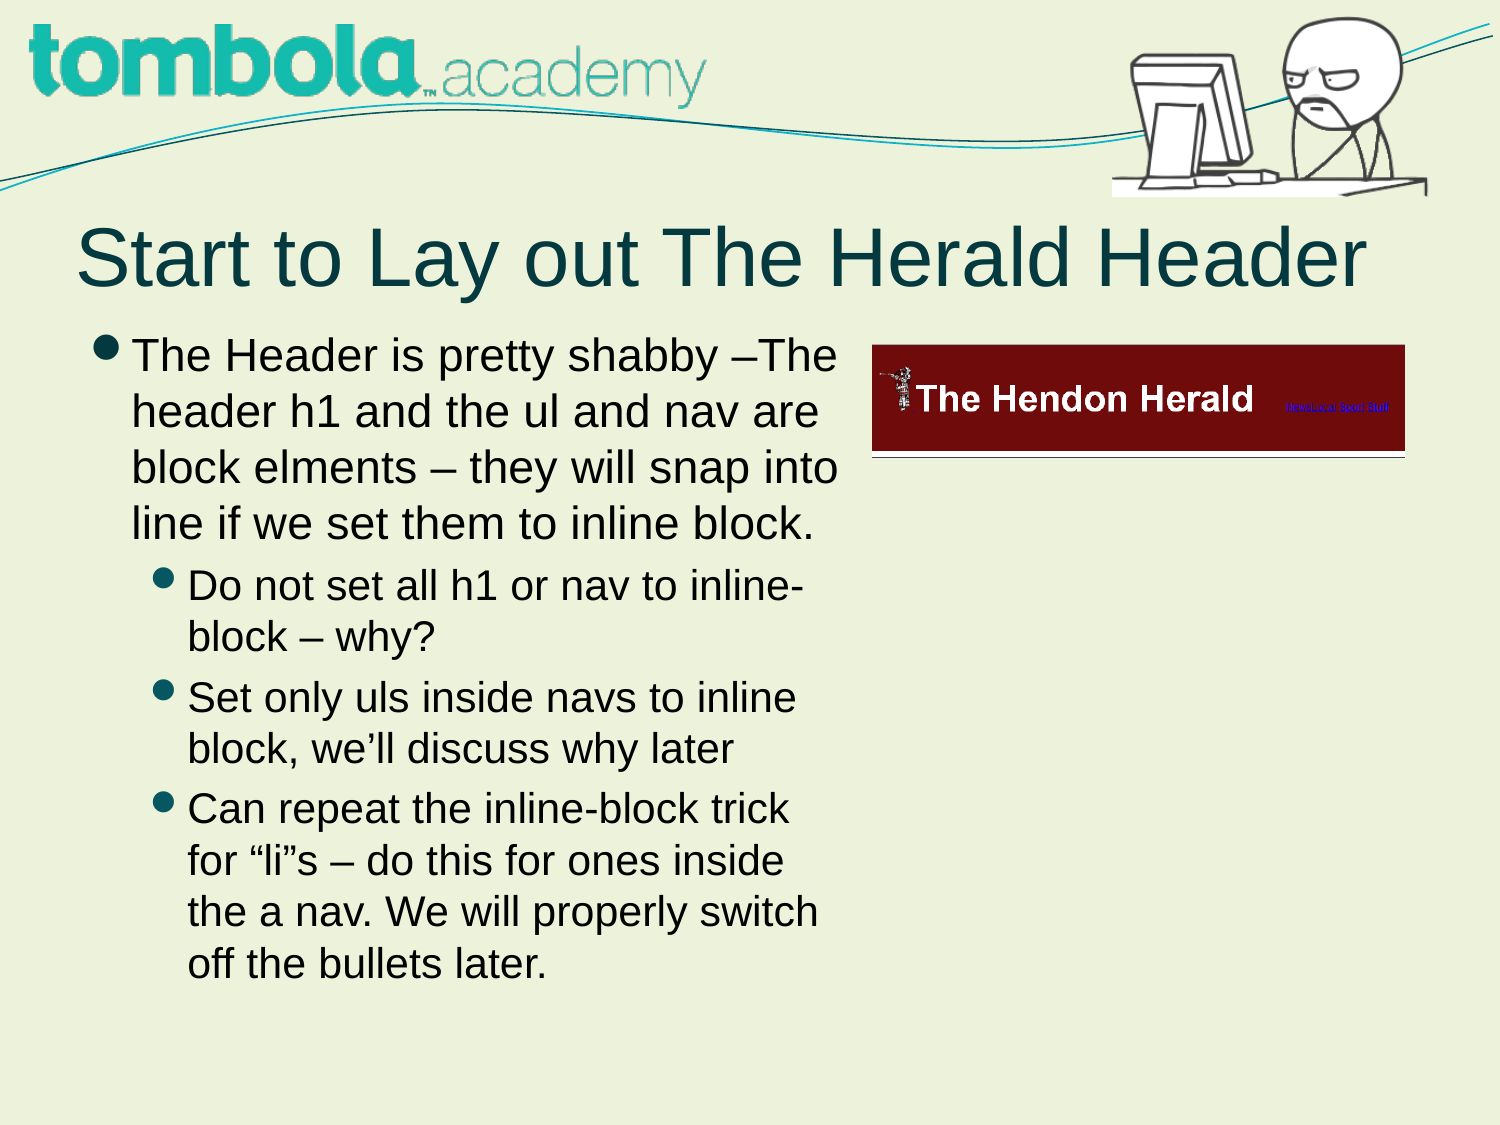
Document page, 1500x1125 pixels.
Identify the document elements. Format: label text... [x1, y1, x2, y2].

picture [872, 343, 1405, 460]
title Start to Lay out The Herald Header [75, 115, 1425, 303]
picture [29, 24, 707, 109]
list The Header is pretty shabby –The header h1 and the ul and nav are block elments – they will snap into line if we set them to inline block. Do not set all h1 or nav to inline-block – why? Set only uls inside navs to inline block, we’ll discuss why later Can repeat the inline-block trick for “li”s – do this for ones inside the a nav. We will properly switch off the bullets later. [75, 317, 857, 1038]
picture [1112, 0, 1500, 197]
